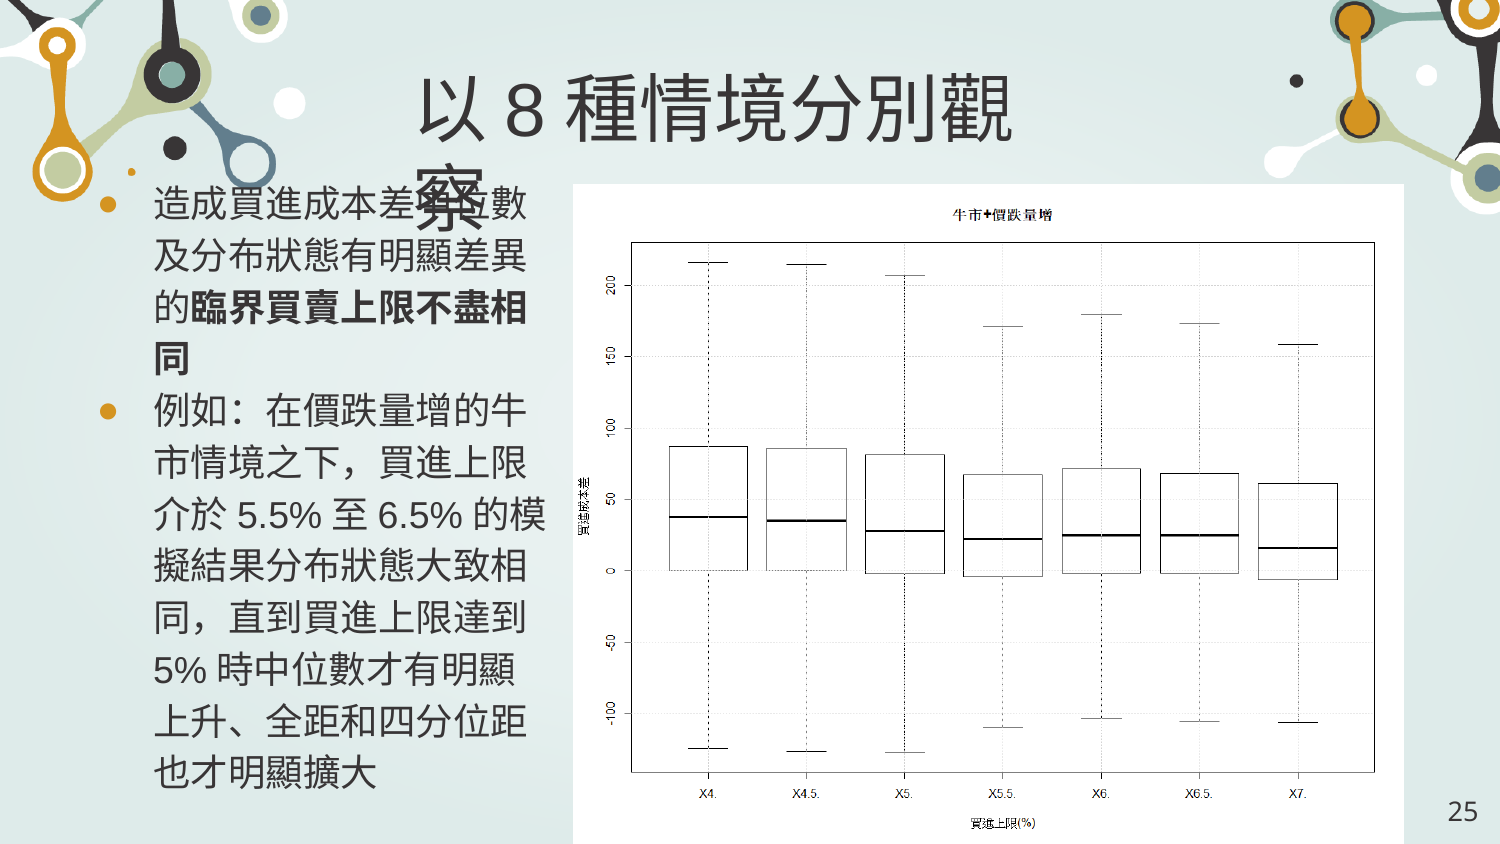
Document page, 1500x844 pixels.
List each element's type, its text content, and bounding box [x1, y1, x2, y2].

subtitle 造成買進成本差中位數及分布狀態有明顯差異的臨界買賣上限不盡相同 例如：在價跌量增的牛市情境之下，買進上限介於5.5%至6.5%的模擬結果分布狀態大致相同，直到買進上限達到5%時中位數才有明顯上升、全距和四分位距也才明顯擴大 [63, 97, 564, 844]
picture [0, 0, 1500, 844]
title 以8種情境分別觀察 [397, 46, 1103, 150]
slide_number 25 [1408, 779, 1494, 844]
